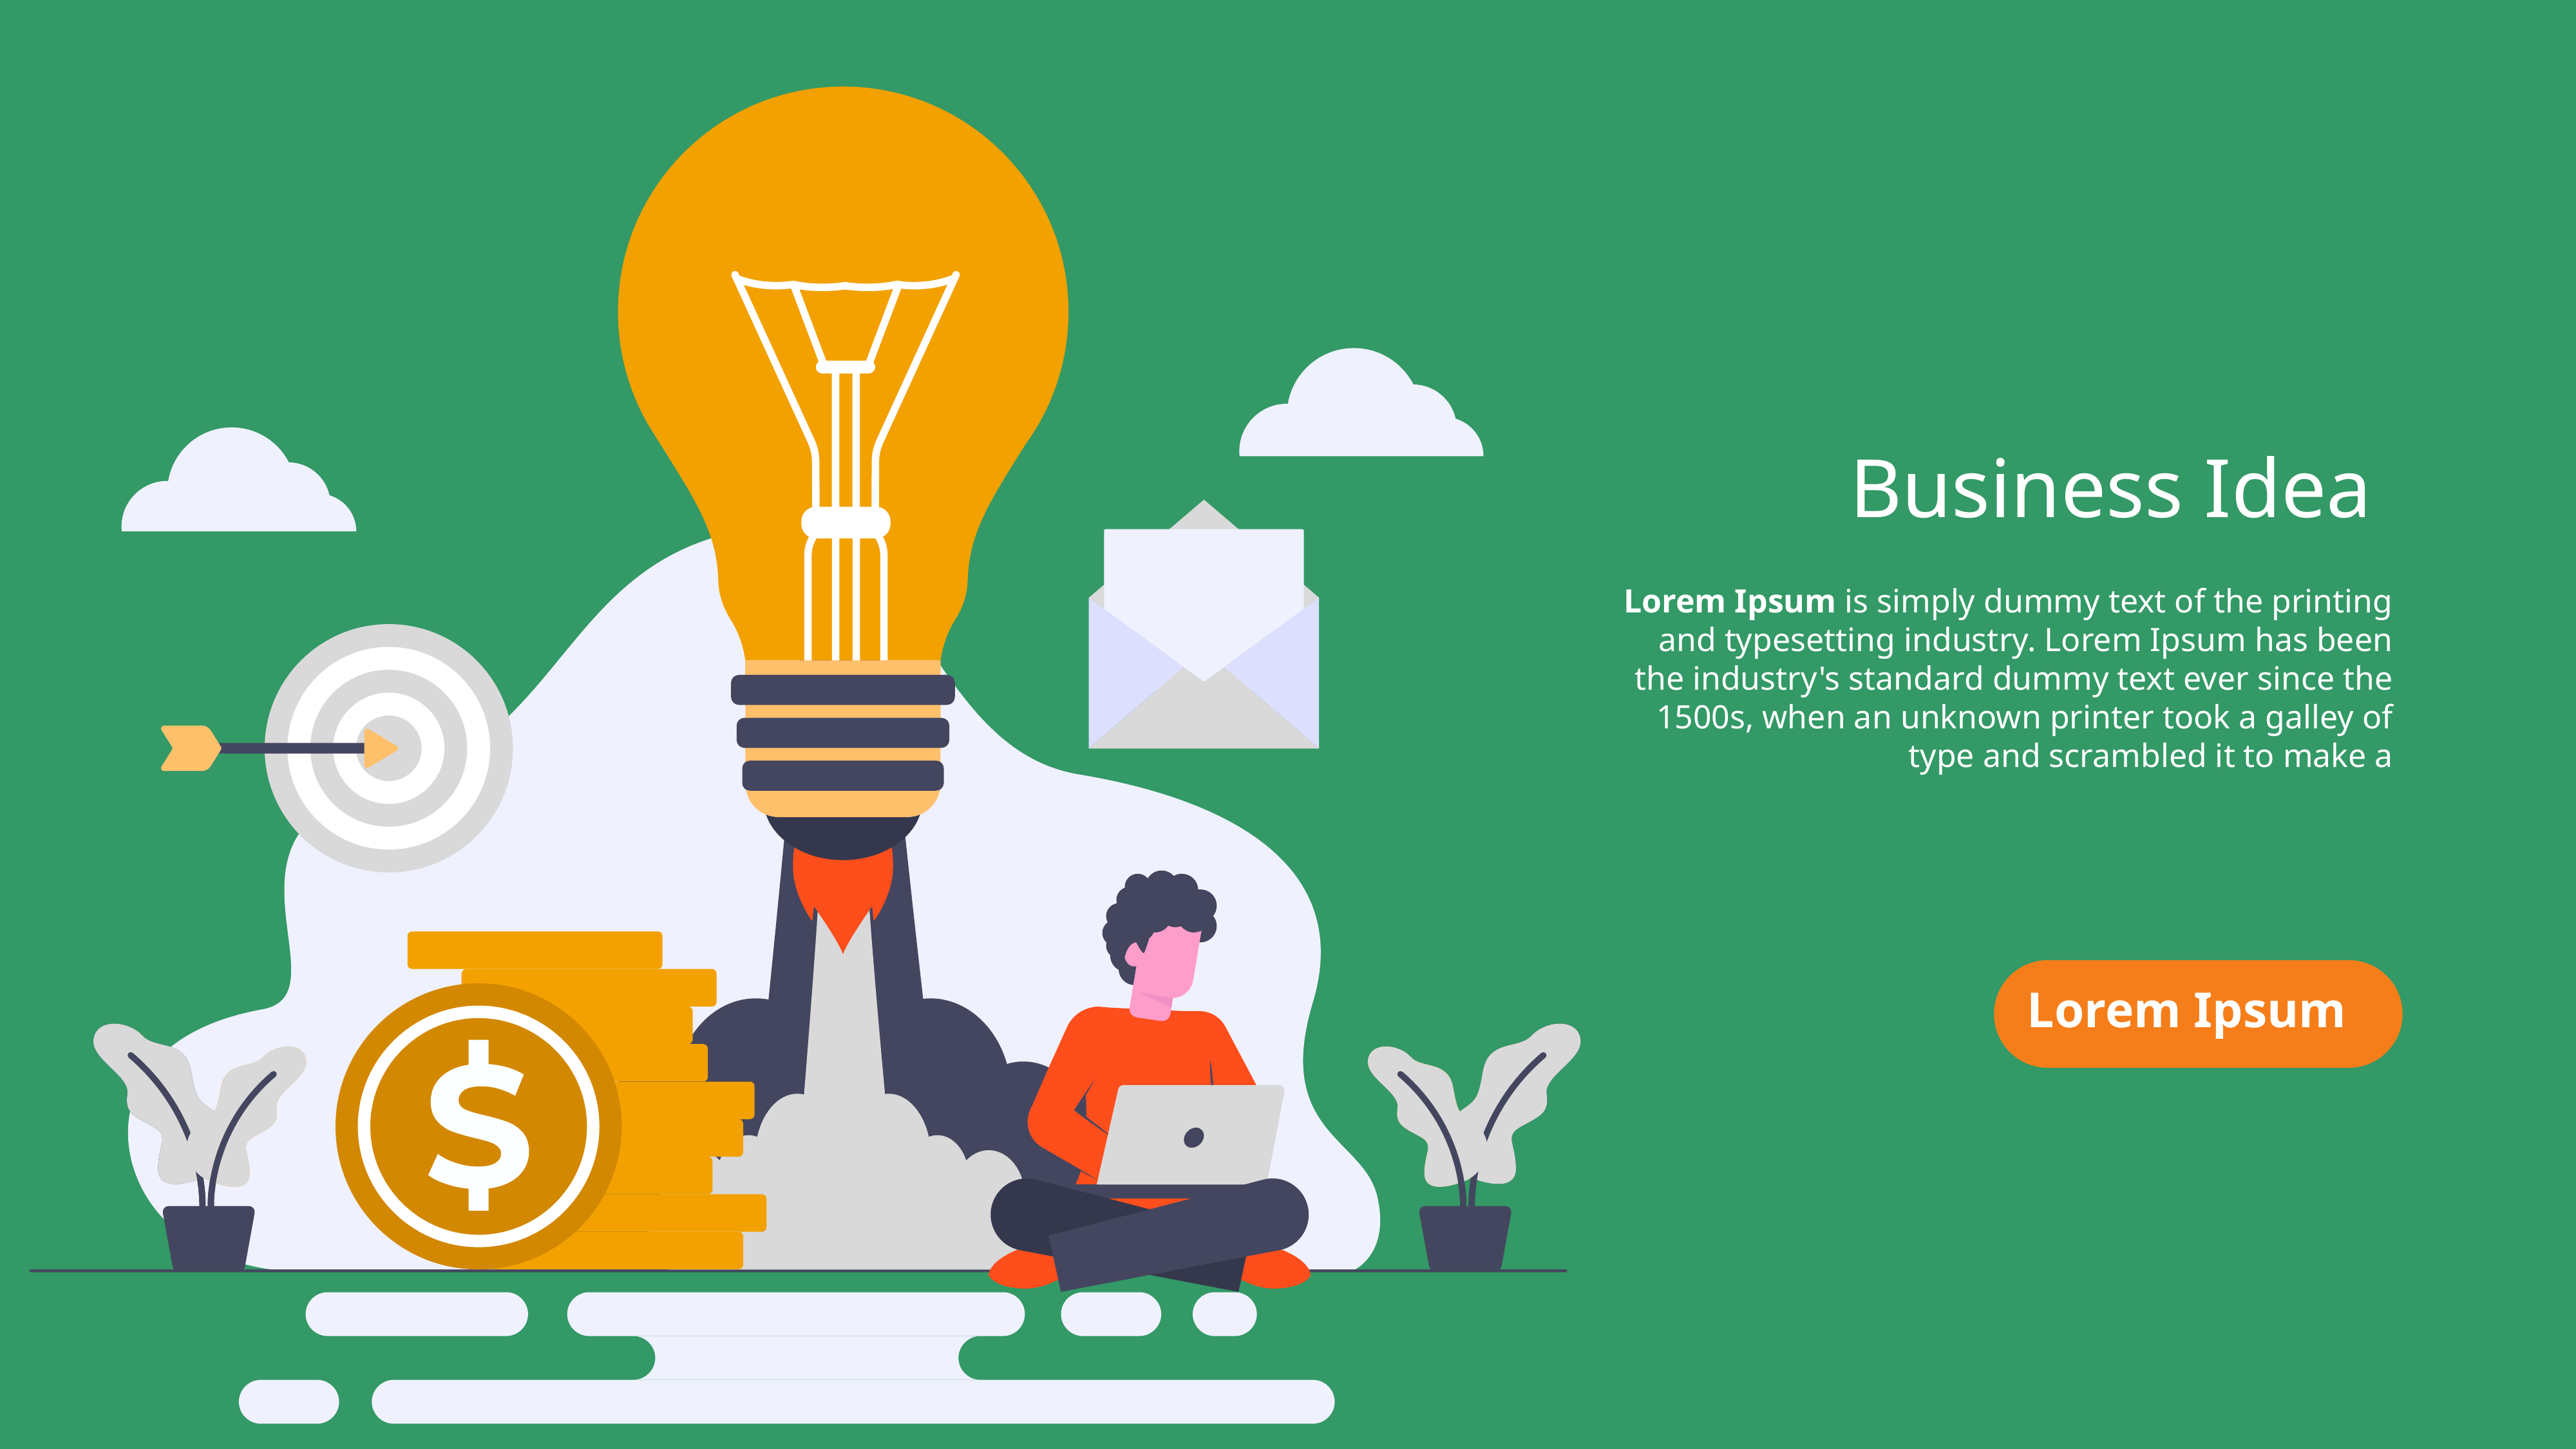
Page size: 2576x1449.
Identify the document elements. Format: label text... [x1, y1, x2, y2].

text_box Business Idea [1584, 431, 2403, 538]
text_box Lorem Ipsum is simply dummy text of the printing and typesetting industry. Lorem Ipsum has been the industry's standard dummy text ever since the 1500s, when an unknown printer took a galley of type and scrambled it to make a [1593, 576, 2403, 779]
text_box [28, 86, 1582, 1424]
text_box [1993, 959, 2403, 1068]
